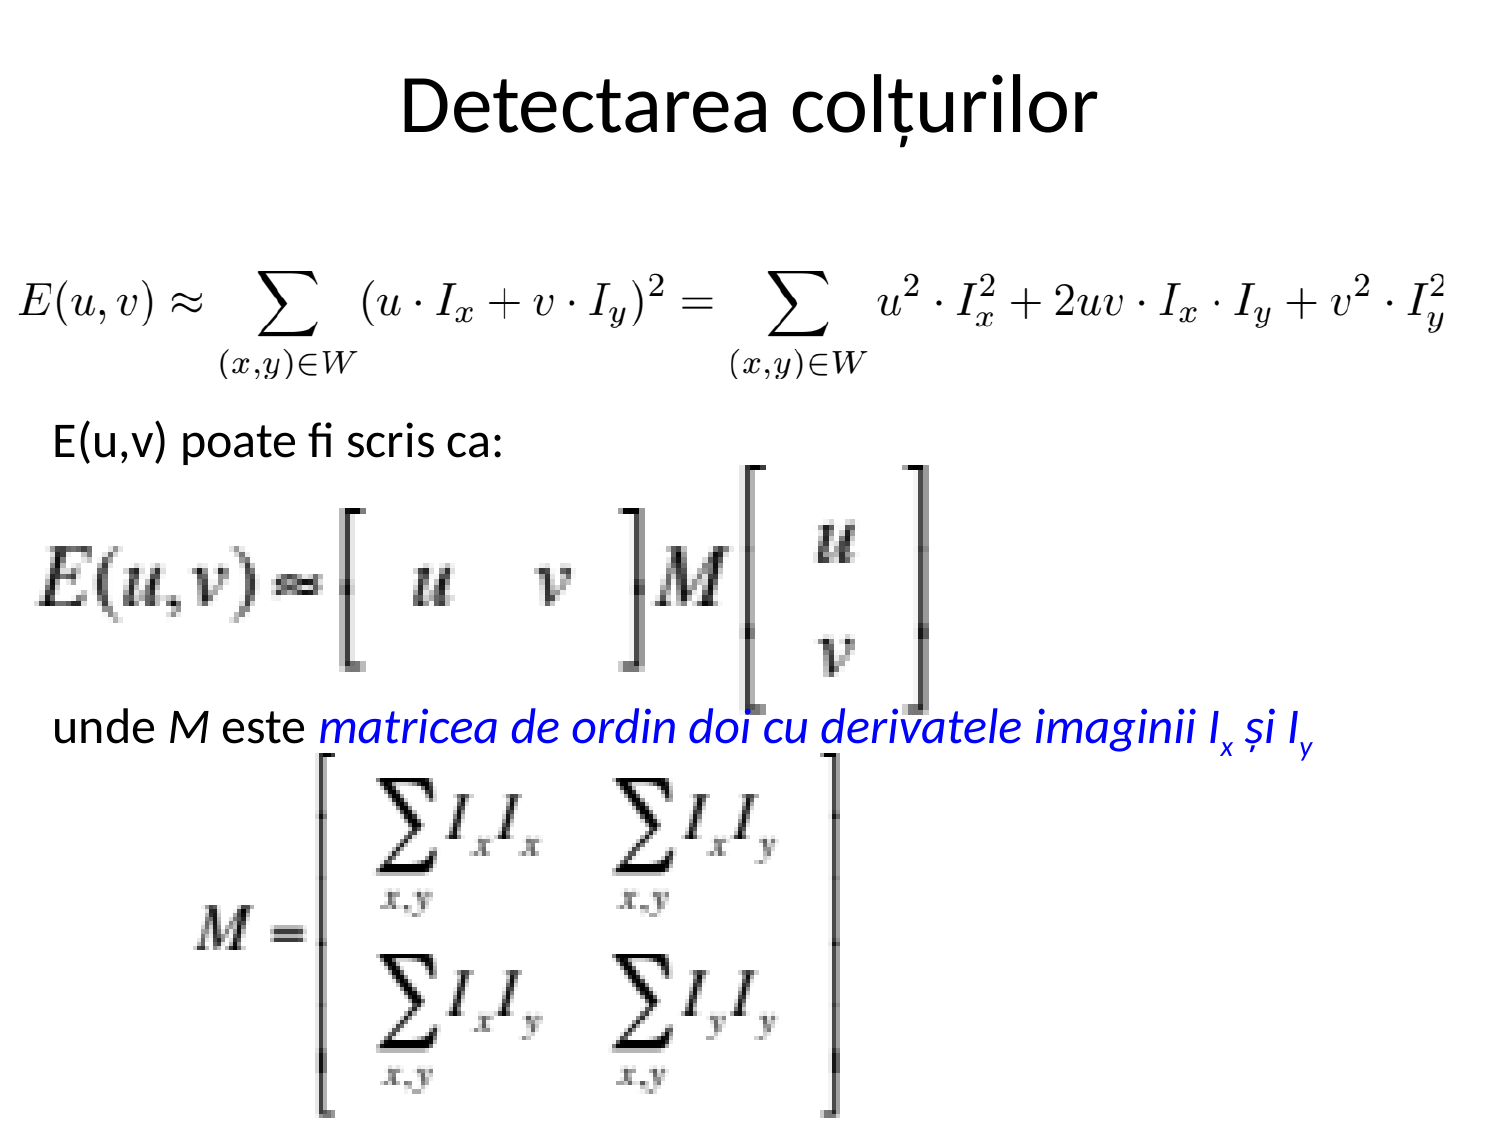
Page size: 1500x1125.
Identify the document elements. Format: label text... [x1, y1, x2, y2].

text_box Detectarea colțurilor [0, 5, 1500, 193]
picture [18, 270, 1444, 379]
text_box unde M este matricea de ordin doi cu derivatele imaginii Ix și Iy [37, 686, 1438, 770]
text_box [185, 737, 865, 1123]
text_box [24, 449, 940, 722]
text_box E(u,v) poate fi scris ca: [37, 400, 1500, 475]
